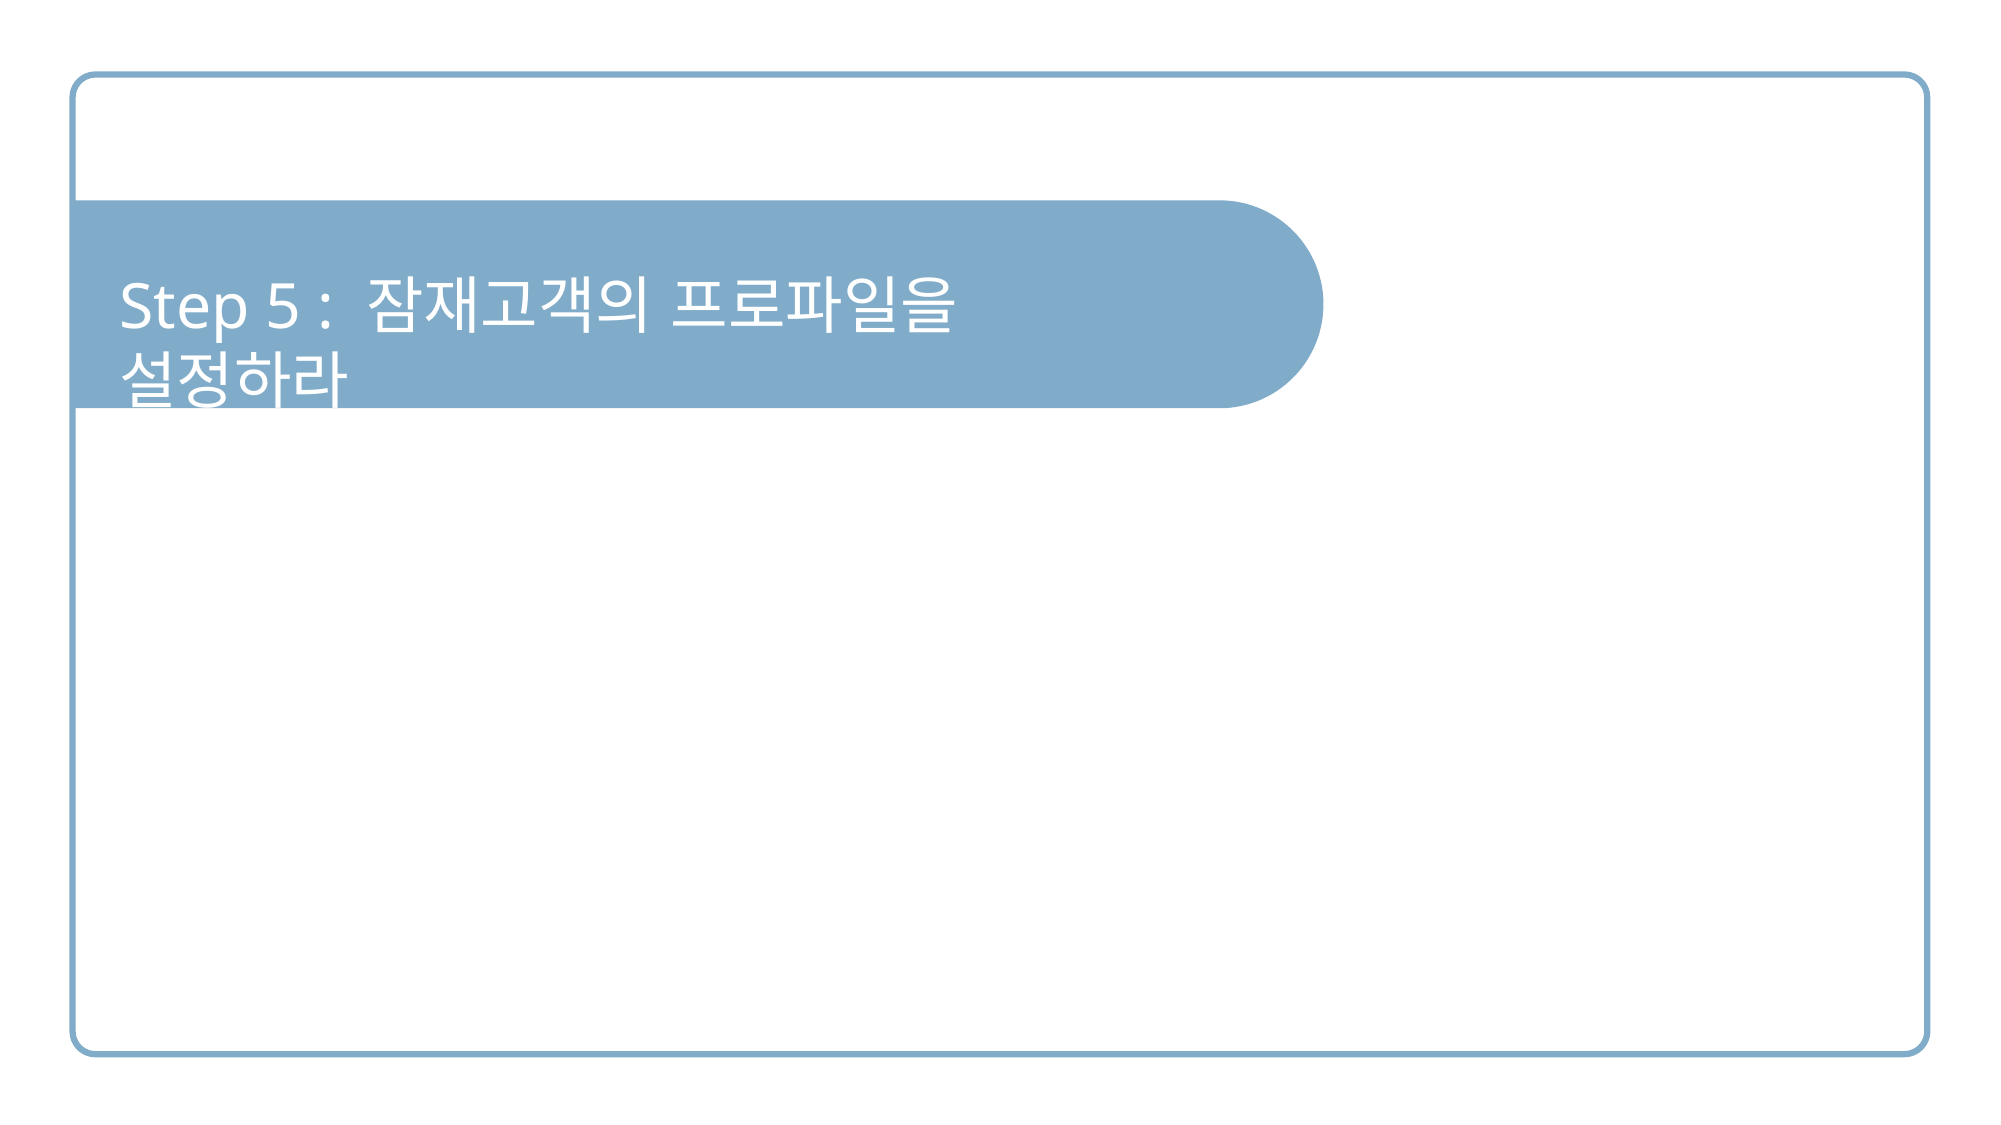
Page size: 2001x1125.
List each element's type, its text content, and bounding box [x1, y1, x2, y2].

text_box [71, 72, 1929, 1056]
text_box [71, 198, 1326, 410]
text_box Step 5 : 잠재고객의 프로파일을 설정하라 [104, 258, 1214, 424]
